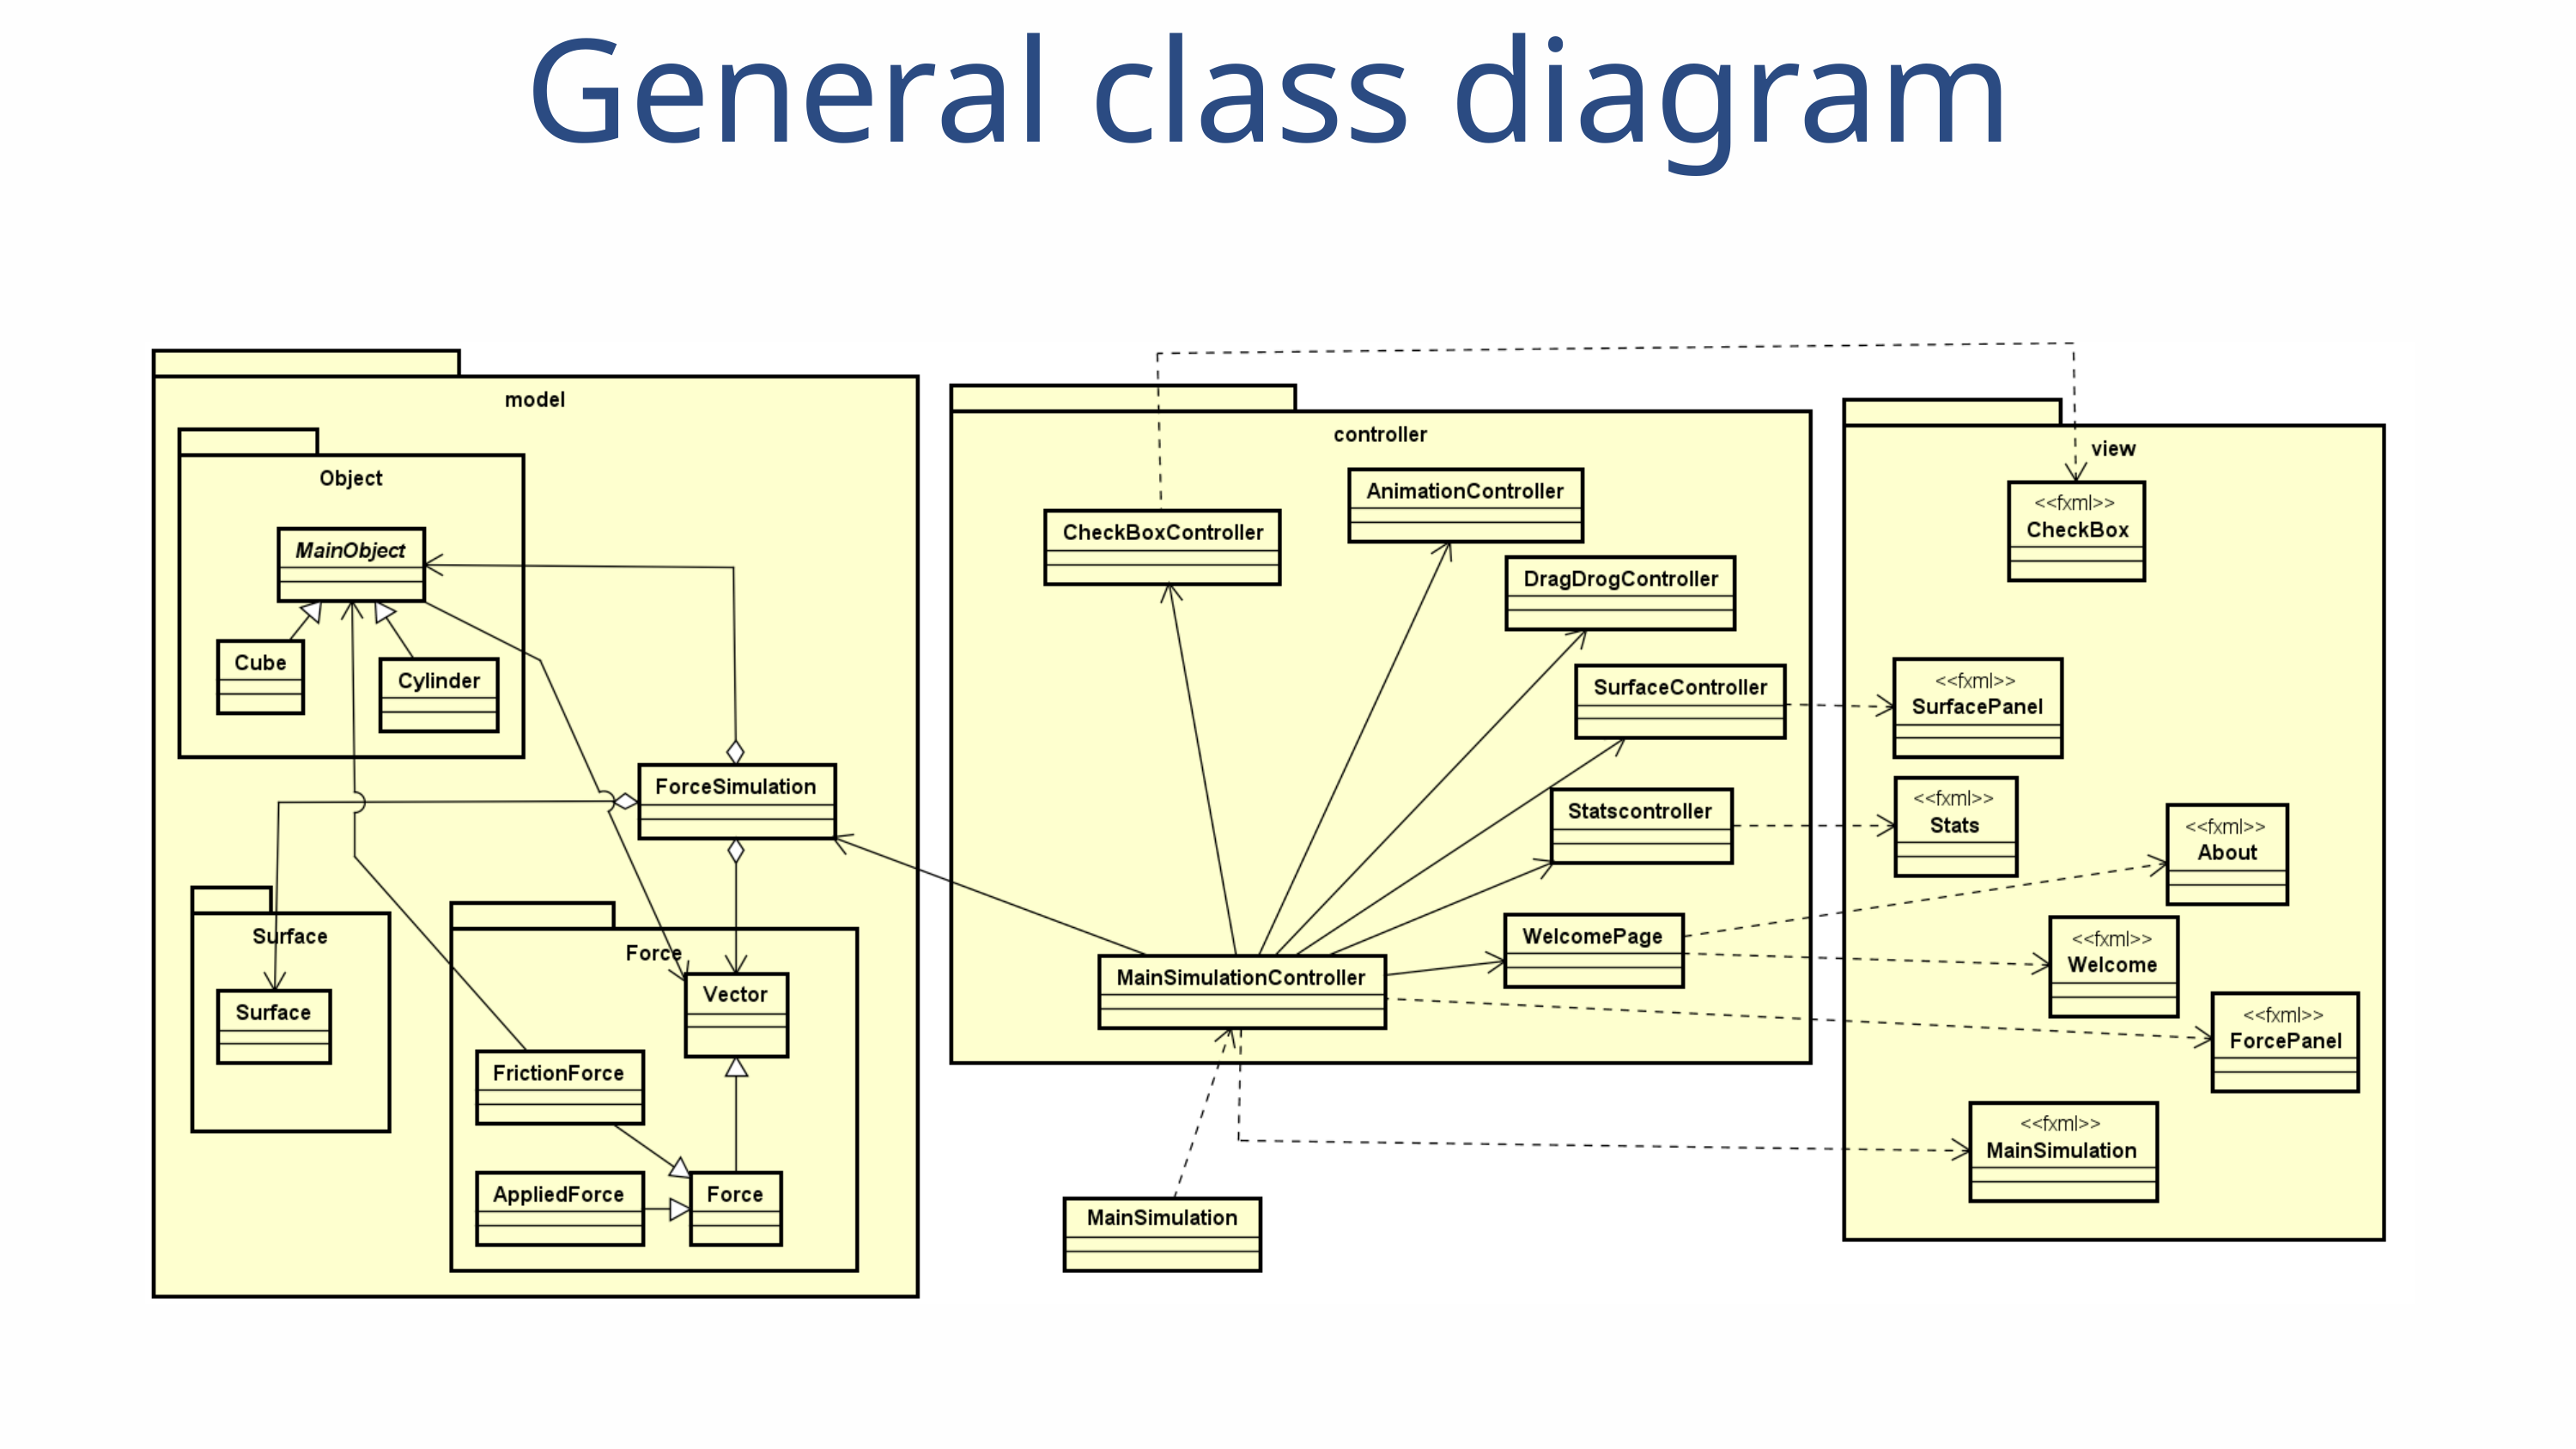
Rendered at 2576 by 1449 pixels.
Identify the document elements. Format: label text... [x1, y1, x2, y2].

text_box General class diagram [0, 0, 2576, 343]
text_box [144, 343, 2415, 1304]
